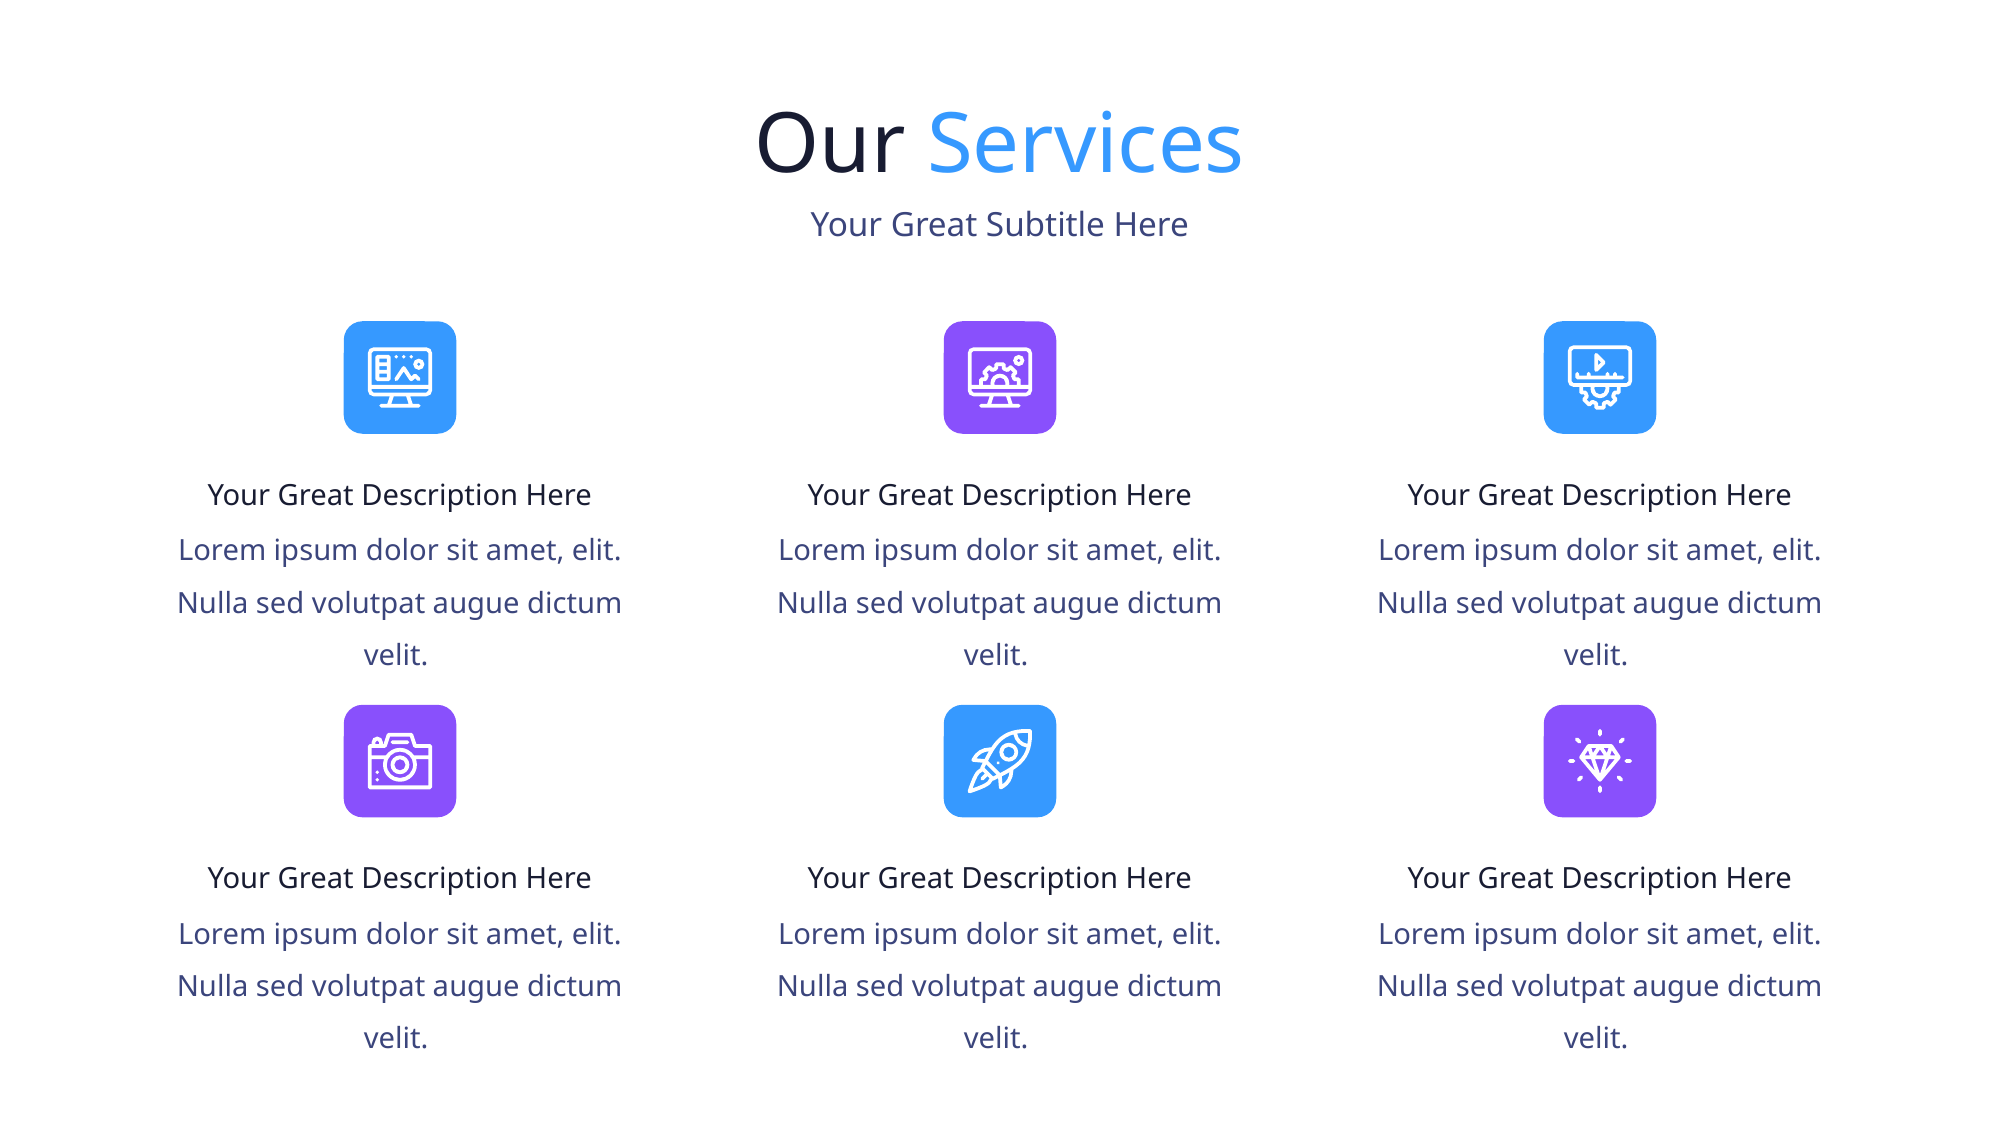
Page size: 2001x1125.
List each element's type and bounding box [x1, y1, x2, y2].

text_box [1337, 841, 1863, 1012]
text_box [1543, 321, 1657, 434]
text_box [943, 704, 1057, 818]
text_box [737, 457, 1263, 628]
text_box [1337, 457, 1863, 628]
text_box [737, 841, 1263, 1012]
text_box [137, 841, 663, 1012]
text_box [1543, 704, 1657, 818]
text_box [343, 321, 457, 434]
text_box [343, 704, 457, 818]
text_box [137, 457, 663, 628]
text_box [137, 82, 1863, 247]
text_box [943, 321, 1057, 434]
